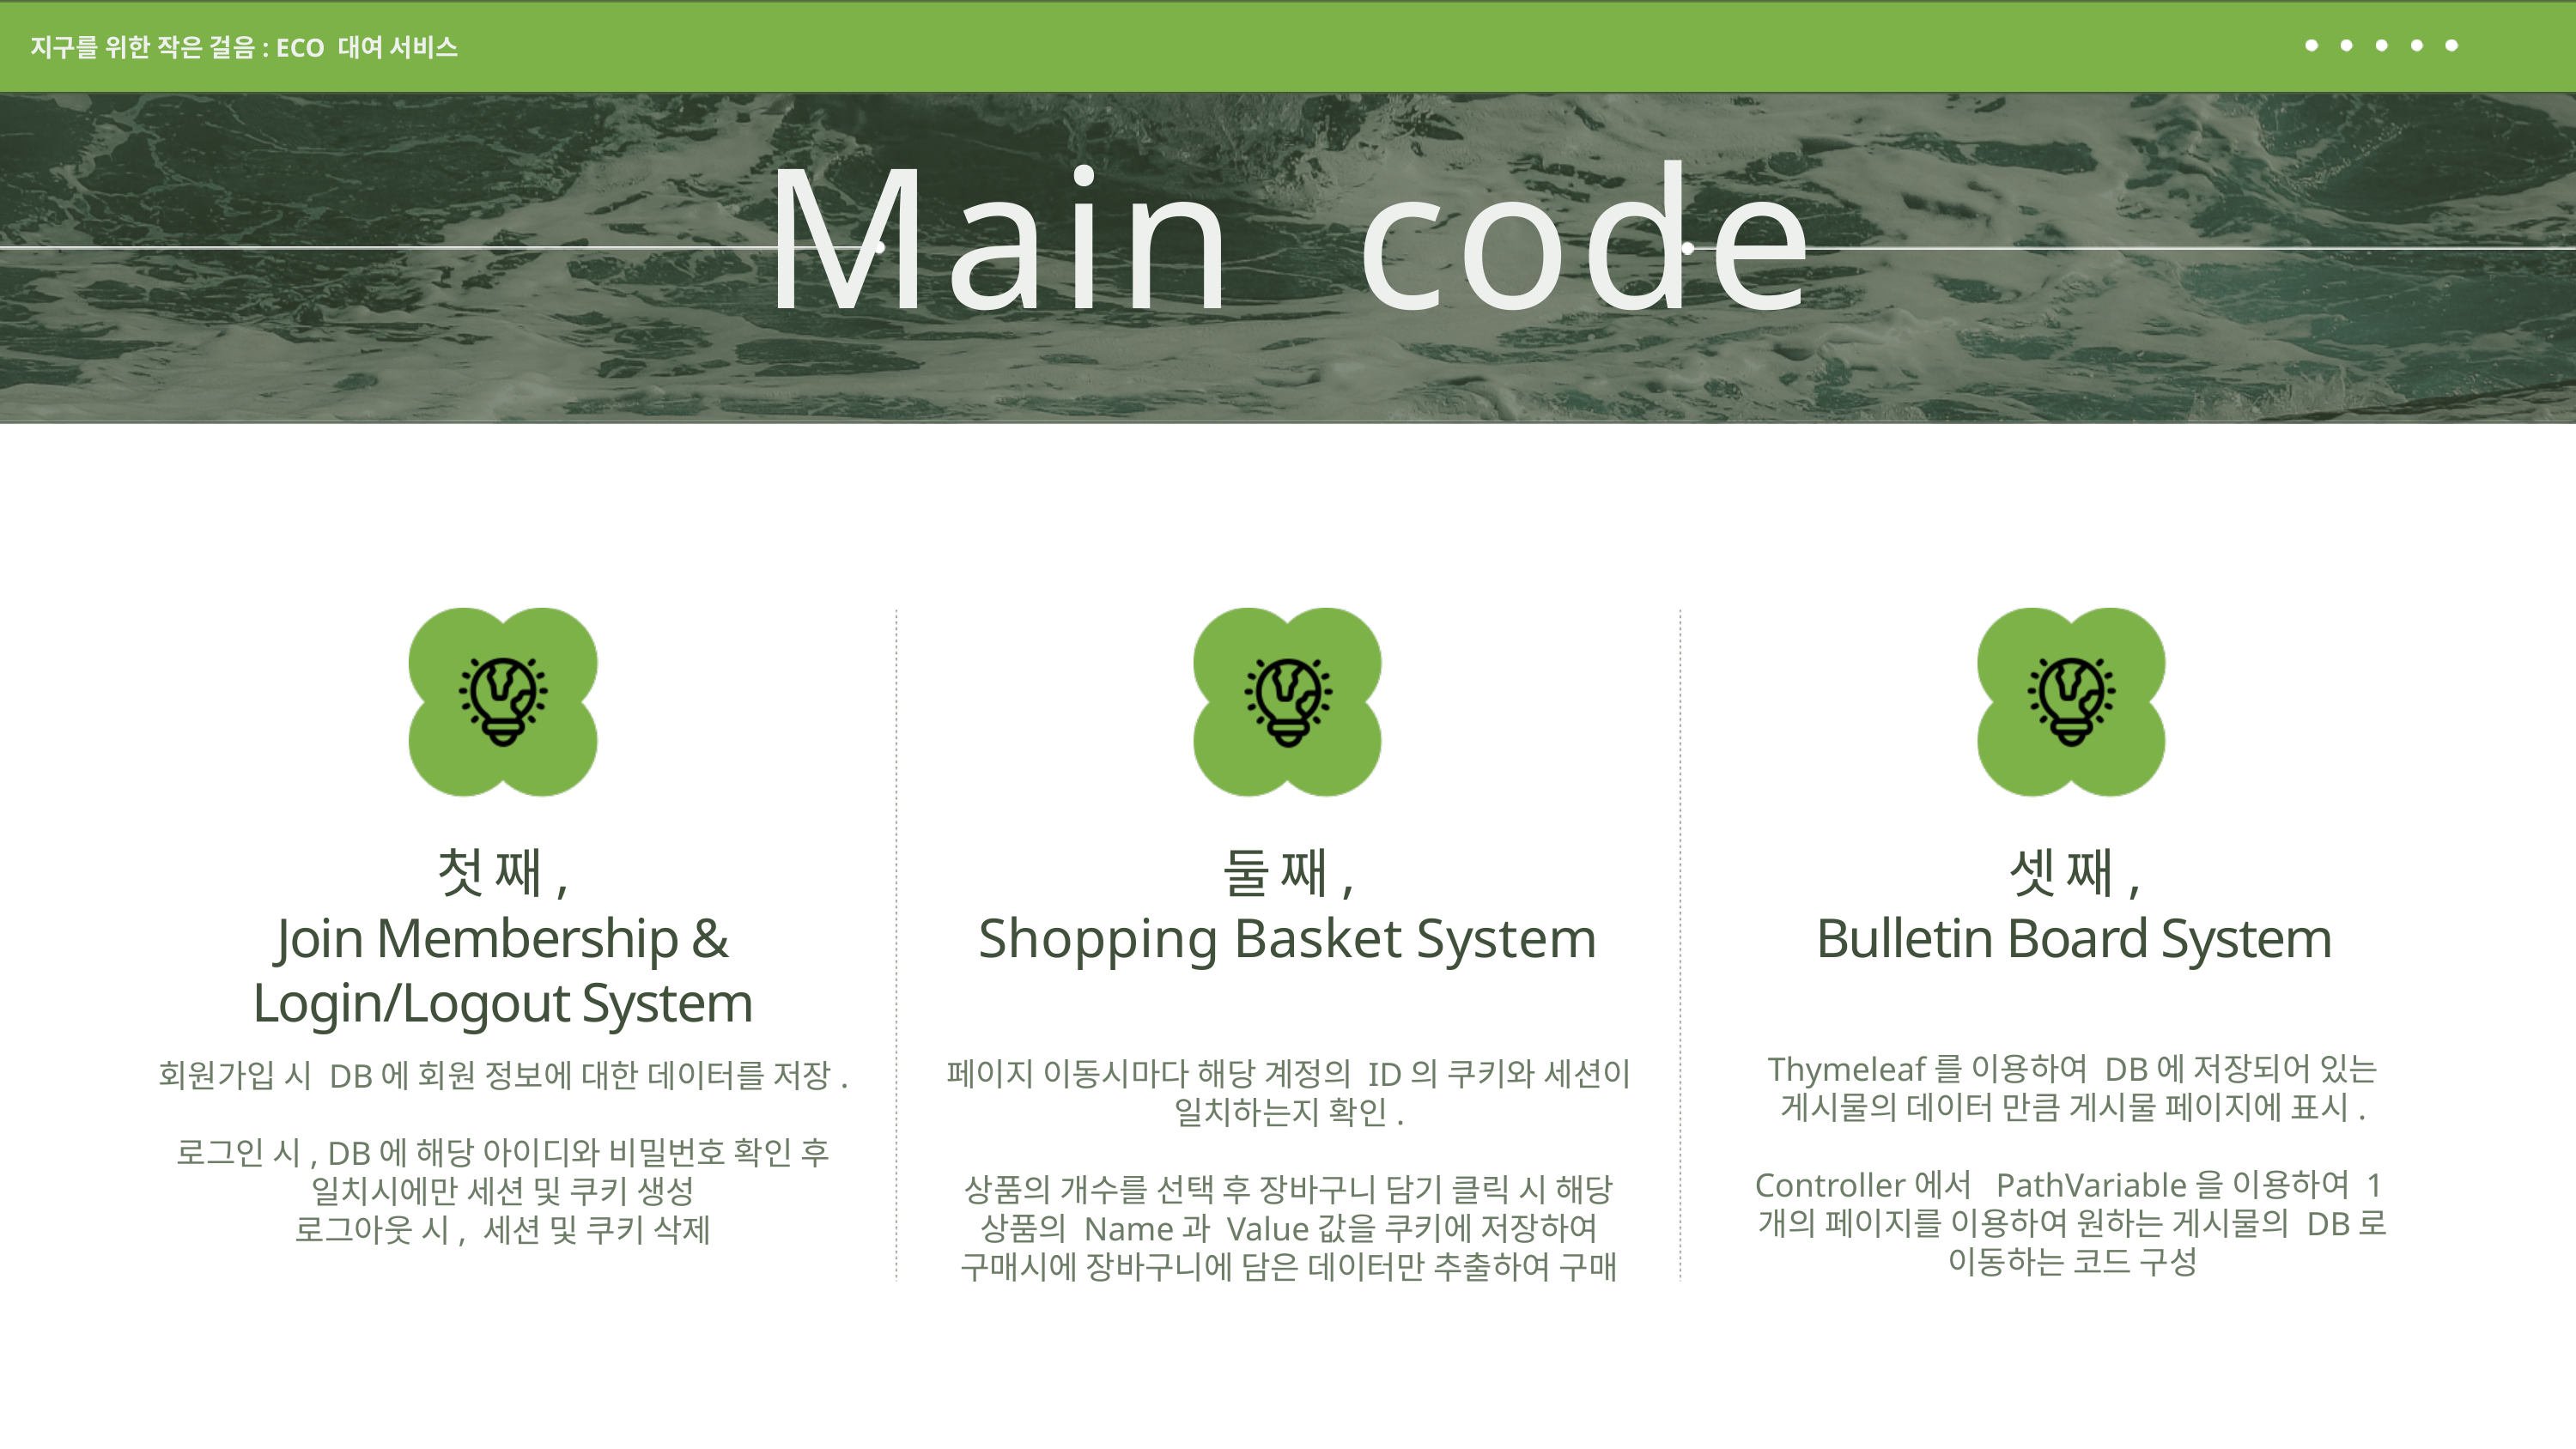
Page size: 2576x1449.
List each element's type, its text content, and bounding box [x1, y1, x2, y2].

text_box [409, 608, 598, 797]
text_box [1242, 658, 1335, 749]
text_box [1697, 246, 2576, 250]
text_box 둘 째, Shopping Basket System [754, 833, 1604, 974]
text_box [0, 91, 2576, 94]
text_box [872, 241, 886, 255]
text_box Thymeleaf를 이용하여 DB에 저장되어 있는 게시물의 데이터 만큼 게시물 페이지에 표시. Controller에서 PathVariable을 이용하여 1개의 페이지를 이용하여 원하는 게시물의 DB로 이동하는 코드 구성 [1734, 1042, 2413, 1288]
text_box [2375, 39, 2389, 53]
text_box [2026, 657, 2118, 749]
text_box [0, 104, 2576, 420]
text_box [1978, 608, 2166, 797]
text_box 셋 째, Bulletin Board System [1604, 833, 2546, 974]
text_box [0, 246, 868, 250]
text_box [2341, 39, 2354, 53]
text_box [1680, 241, 1694, 255]
text_box 첫 째, Join Membership & Login/Logout System [118, 833, 889, 1040]
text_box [1193, 608, 1382, 797]
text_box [0, 421, 2576, 424]
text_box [2410, 39, 2424, 53]
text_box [2306, 39, 2319, 53]
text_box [2445, 39, 2459, 53]
text_box 페이지 이동시마다 해당 계정의 ID의 쿠키와 세션이 일치하는지 확인. 상품의 개수를 선택 후 장바구니 담기 클릭 시 해당 상품의 Name과 Value값을 쿠키에 저장하여 구매시에 장바구니에 담은 데이터만 추출하여 구매 [914, 1047, 1664, 1293]
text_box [0, 10, 2576, 90]
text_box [458, 657, 550, 749]
text_box 회원가입 시 DB에 회원 정보에 대한 데이터를 저장. 로그인 시, DB에 해당 아이디와 비밀번호 확인 후 일치시에만 세션 및 쿠키 생성 로그아웃 시, 세션 및 쿠키 삭제 [35, 1049, 914, 1256]
